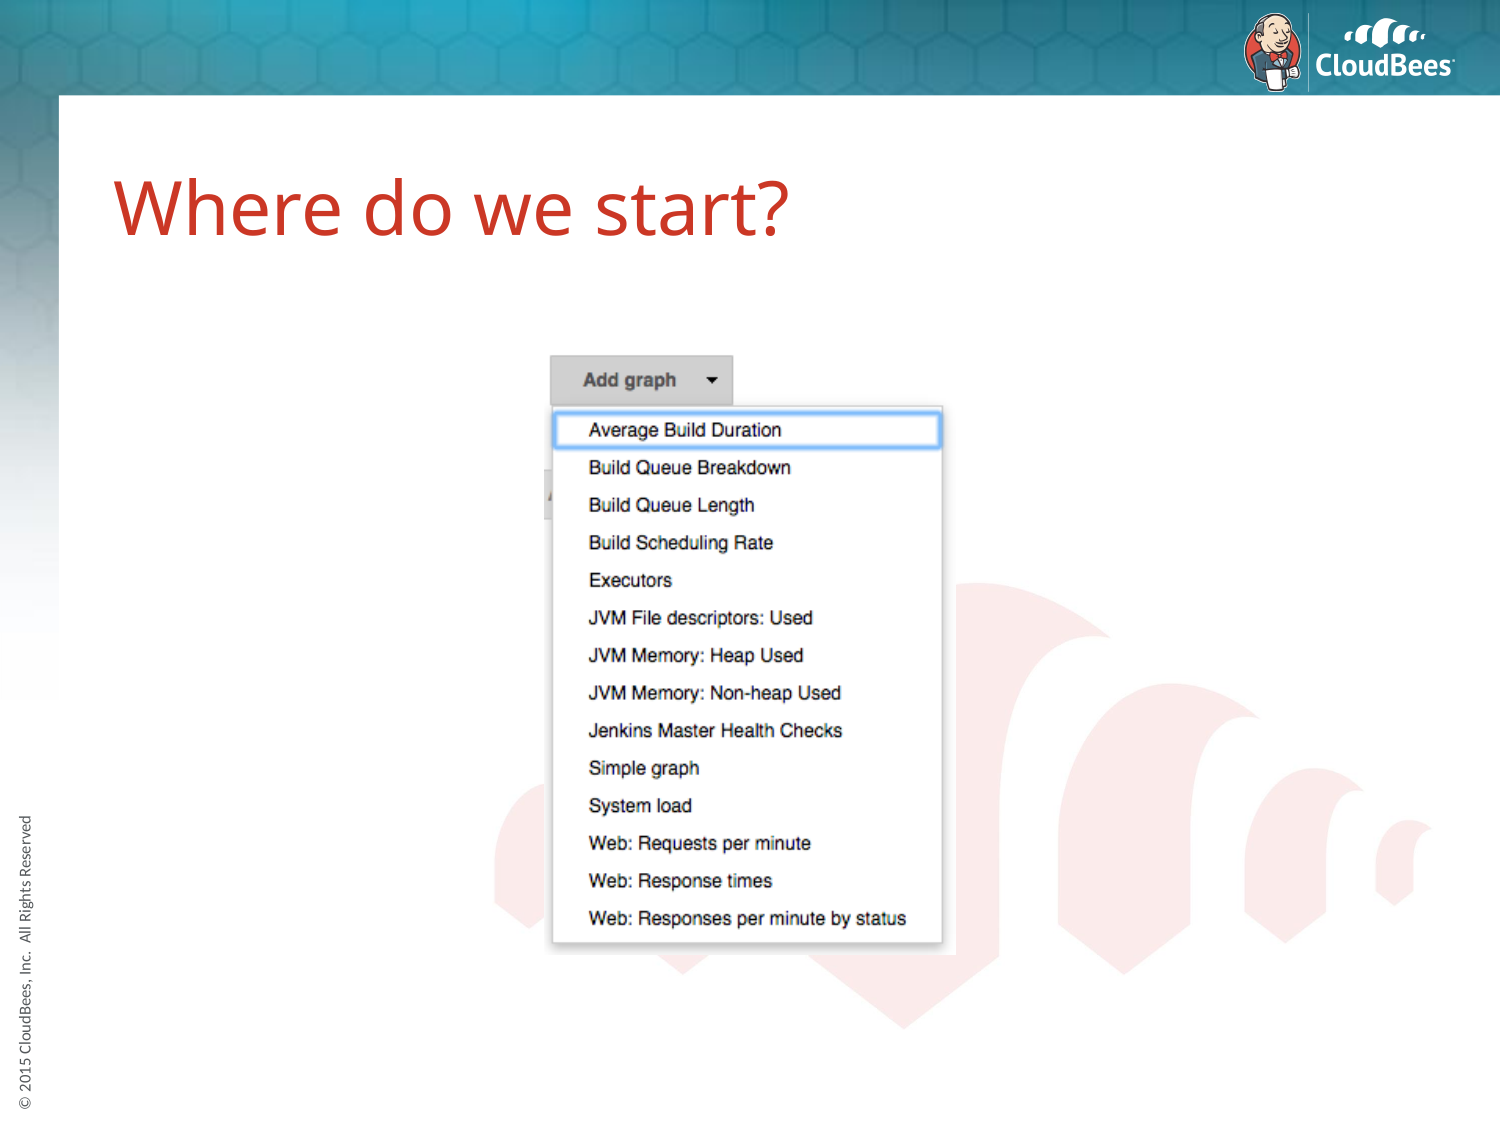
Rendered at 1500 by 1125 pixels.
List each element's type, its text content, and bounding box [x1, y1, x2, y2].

picture [0, 0, 1500, 1125]
picture [468, 343, 1455, 1052]
title Where do we start? [98, 136, 1448, 274]
